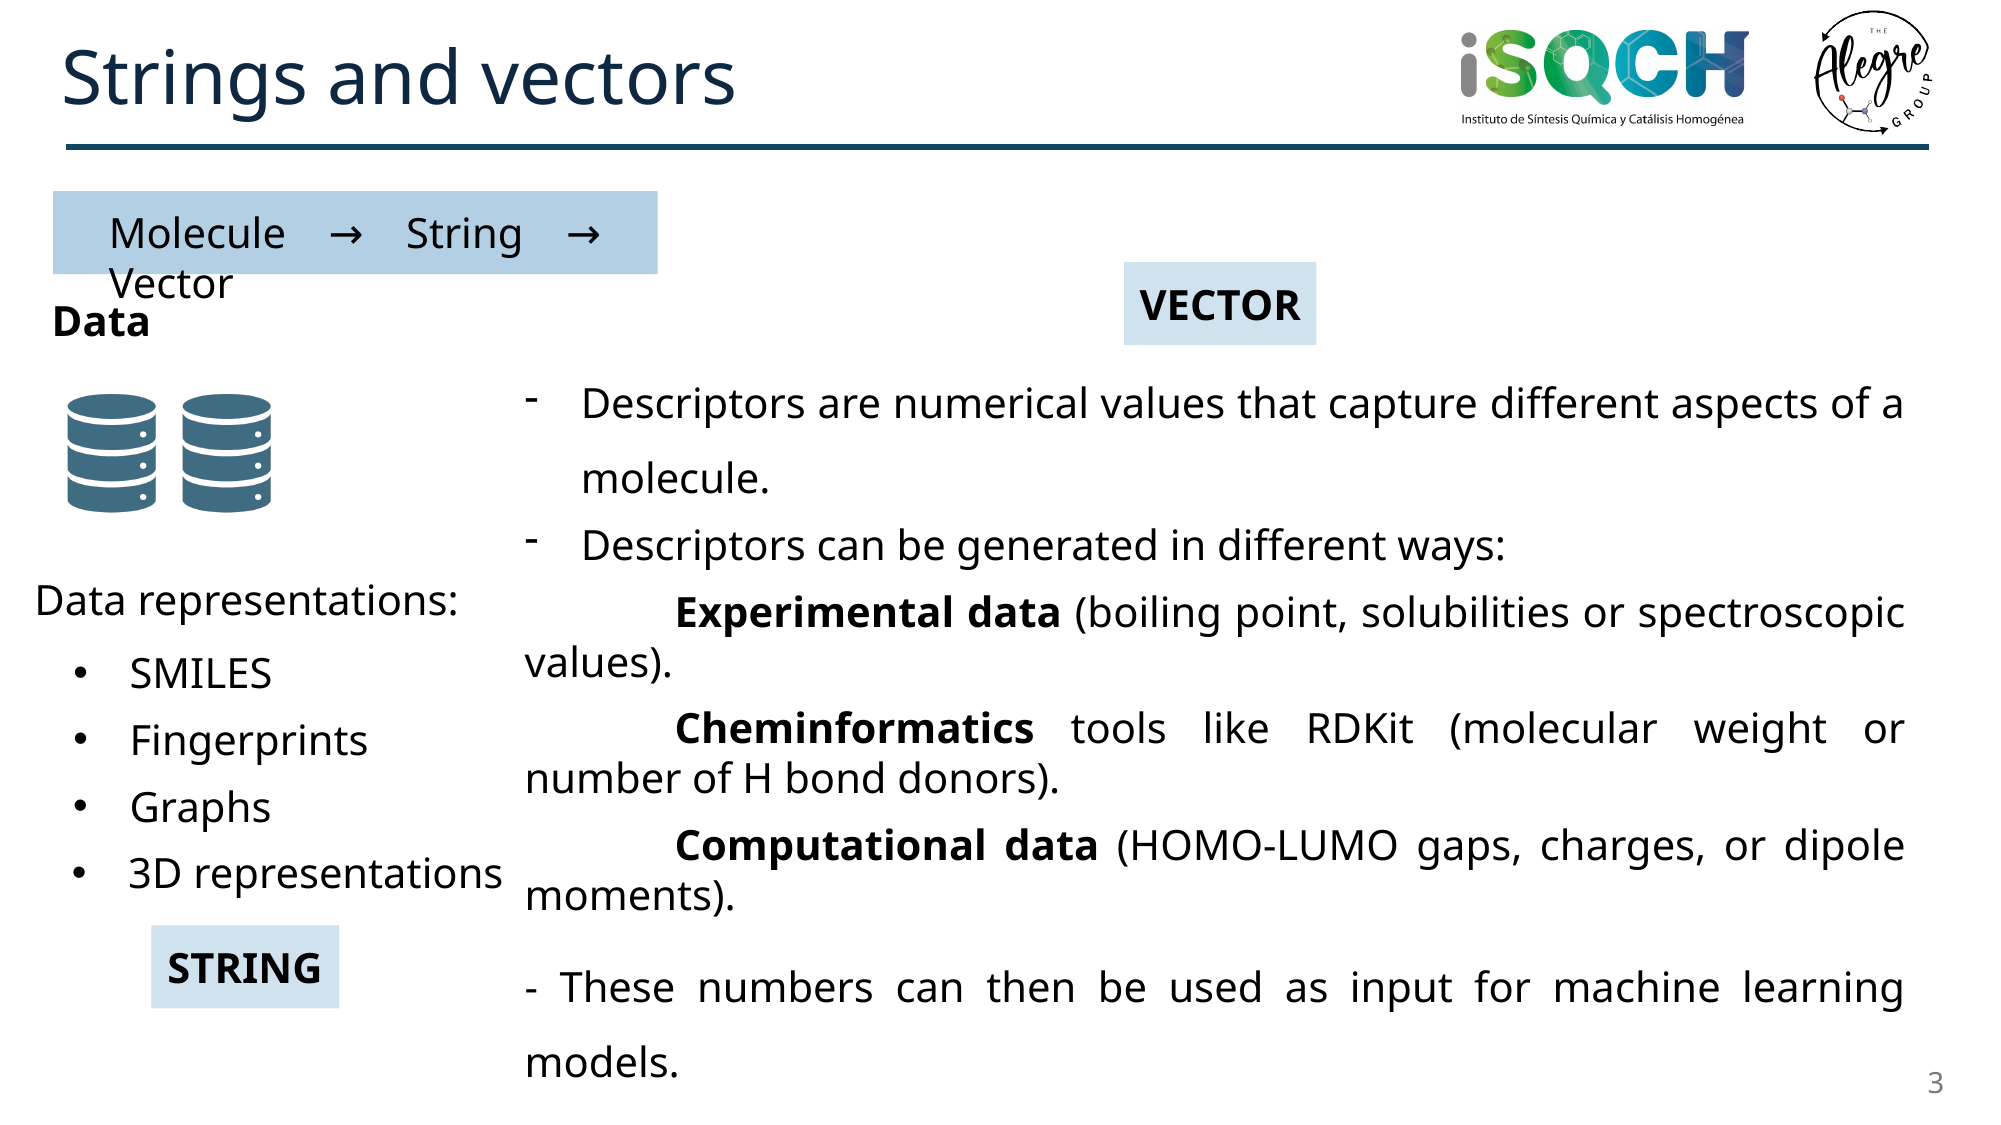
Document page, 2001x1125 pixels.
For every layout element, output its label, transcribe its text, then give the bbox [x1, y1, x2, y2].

slide_number 3 [1921, 1056, 1960, 1113]
text_box Molecule → String → Vector [93, 199, 616, 315]
text_box Fingerprints [58, 706, 427, 771]
text_box 3D representations [57, 839, 549, 905]
picture [35, 377, 302, 529]
picture [1461, 28, 1749, 127]
text_box SMILES [58, 639, 338, 705]
text_box STRING [150, 924, 341, 1010]
text_box Descriptors are numerical values that capture different aspects of a molecule. Descriptors can be generated in different ways: Experimental data (boiling point, solubilities or spectroscopic values). Cheminformatics tools like RDKit (molecular weight or number of H bond donors). Computational data (HOMO-LUMO gaps, charges, or dipole moments). - These numbers can then be used as input for machine learning models. - For each molecule, x number of descriptors generates one vector of x dimensions. [509, 344, 1921, 1125]
text_box Data representations: [19, 540, 540, 631]
text_box [52, 190, 659, 276]
text_box Graphs [58, 772, 341, 838]
text_box Strings and vectors [46, 14, 1769, 135]
text_box Data [44, 294, 162, 345]
picture [1769, 1, 1975, 139]
text_box VECTOR [1123, 260, 1318, 347]
